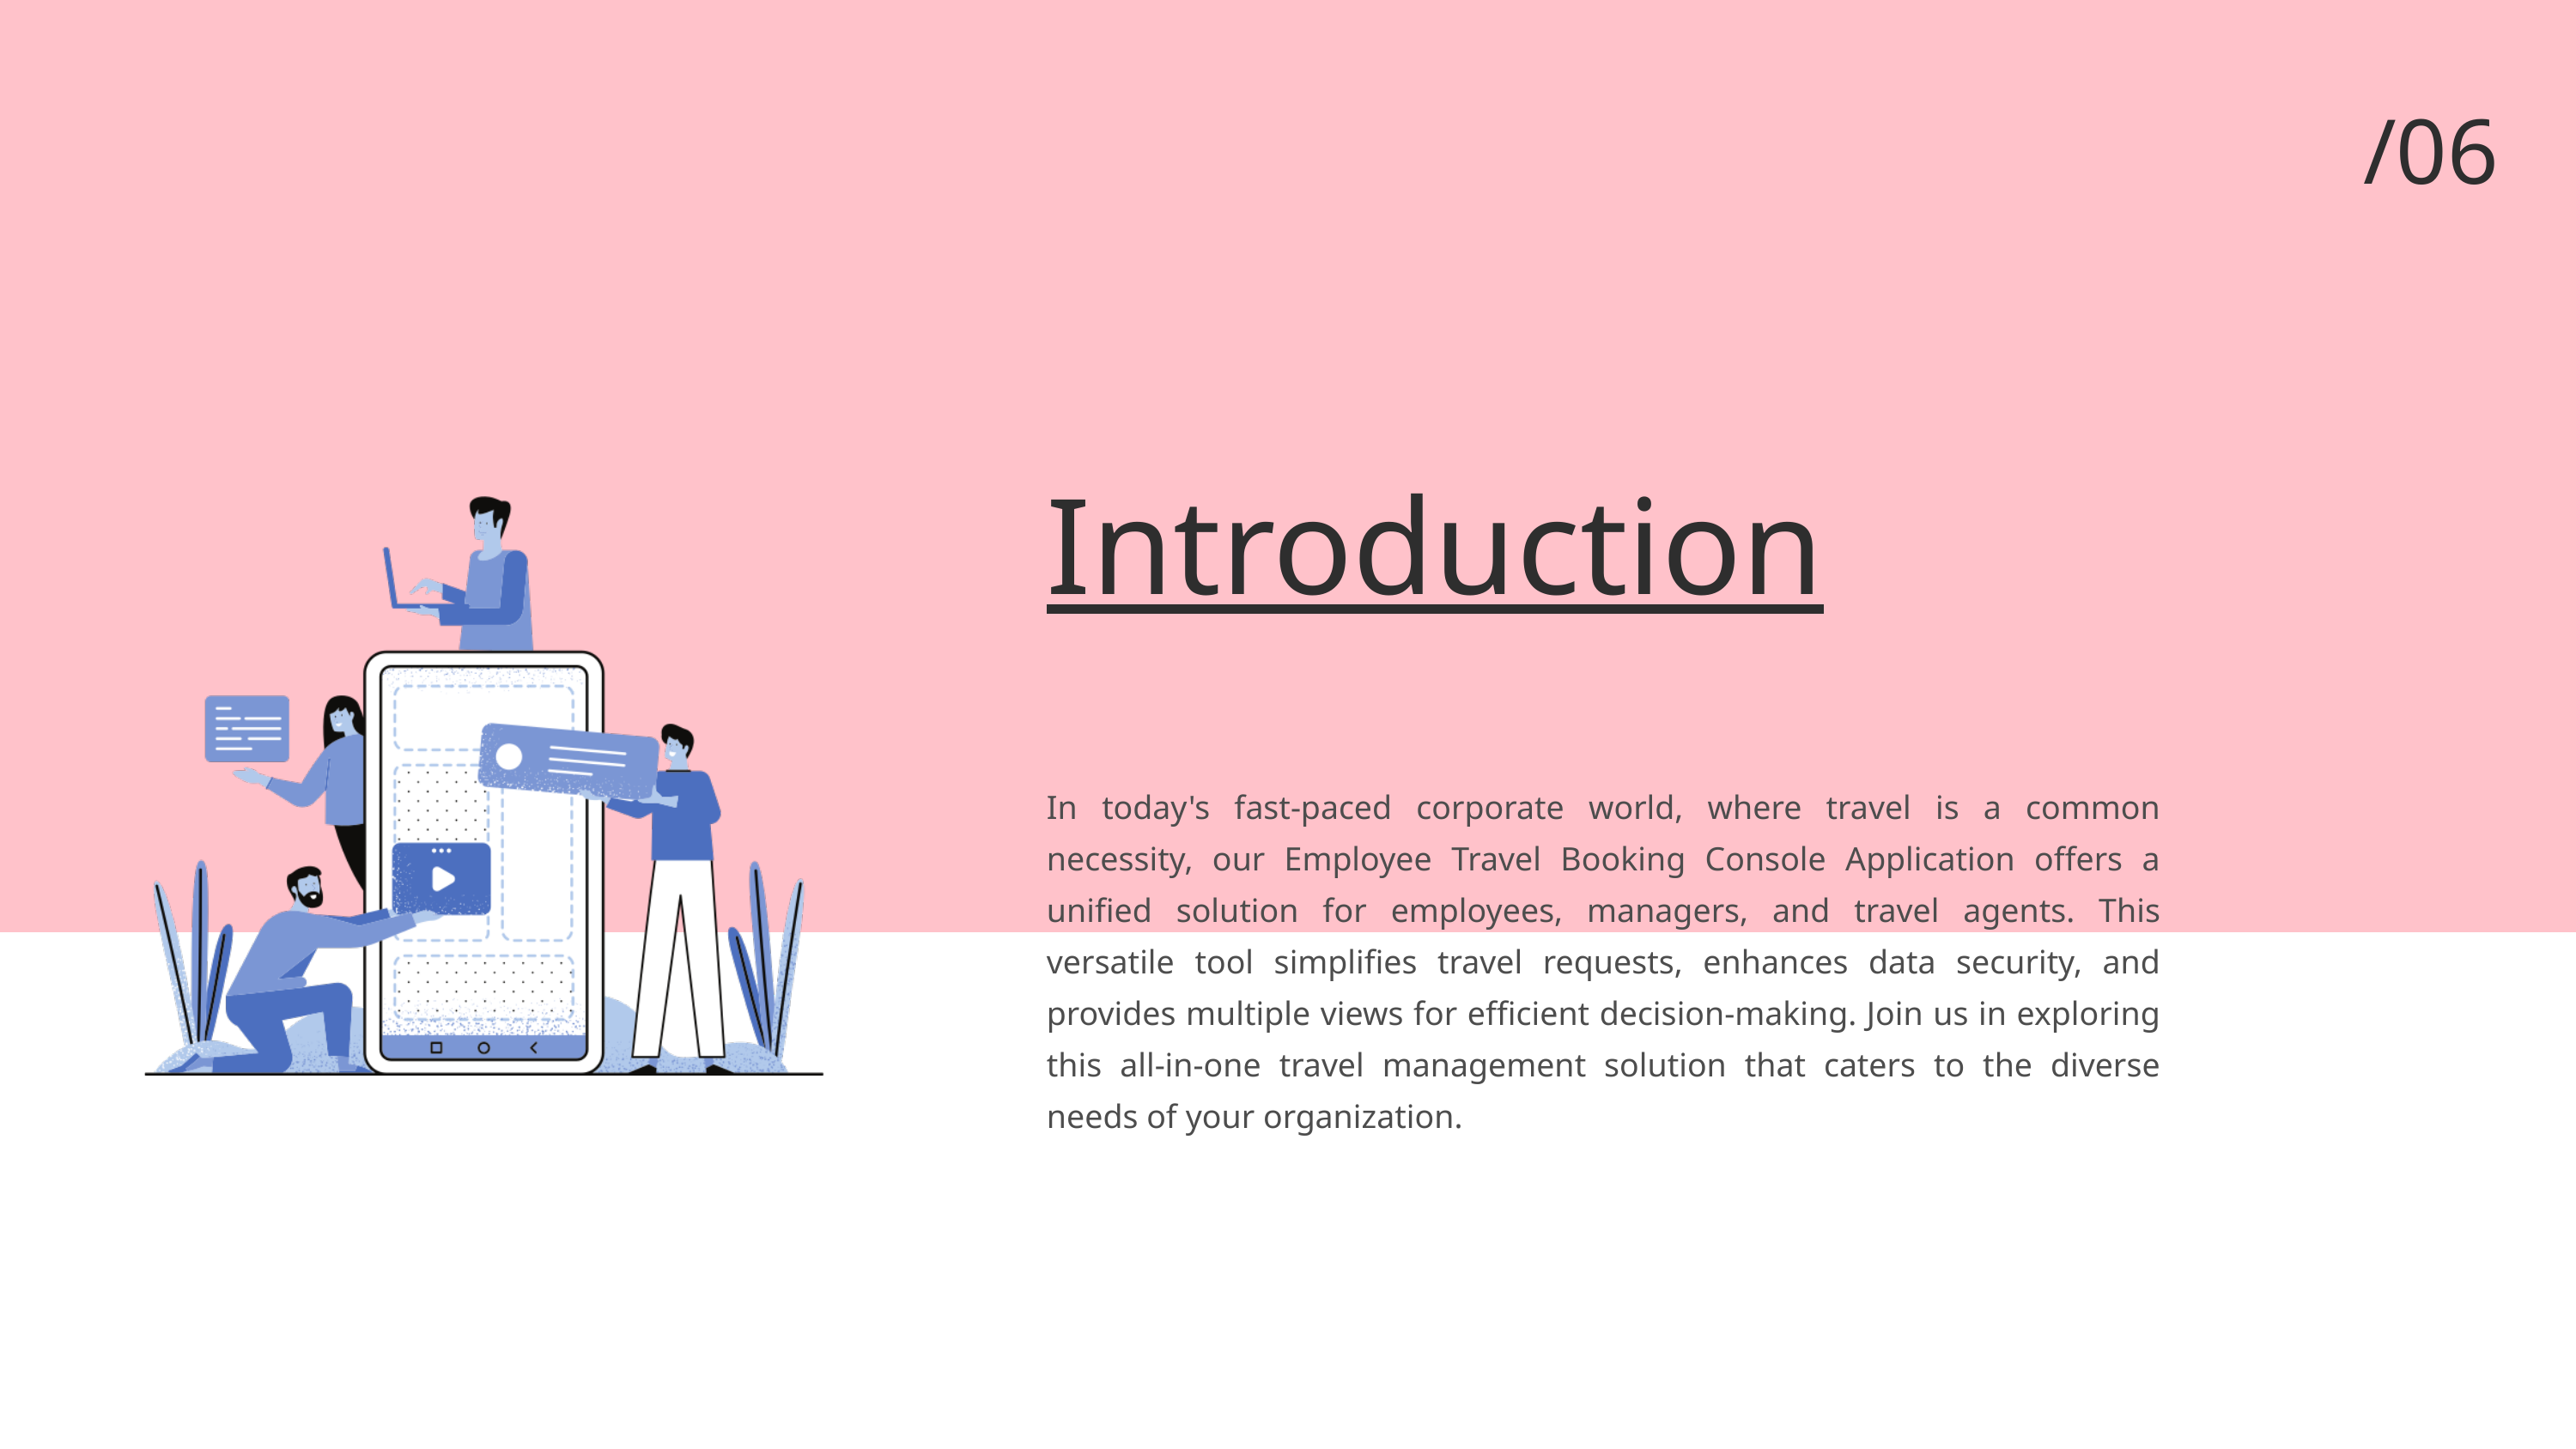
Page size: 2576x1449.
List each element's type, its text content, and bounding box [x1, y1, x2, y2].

text_box Introduction [1761, 435, 2044, 621]
text_box [144, 495, 815, 1076]
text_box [821, 0, 1754, 1449]
text_box In today's fast-paced corporate world, where travel is a common necessity, our Employee Travel Booking Console Application offers a unified solution for employees, managers, and travel agents. This versatile tool simplifies travel requests, enhances data security, and provides multiple views for efficient decision-making. Join us in exploring this all-in-one travel management solution that caters to the diverse needs of your organization. [1761, 774, 2161, 1136]
text_box /06 [2315, 76, 2547, 203]
